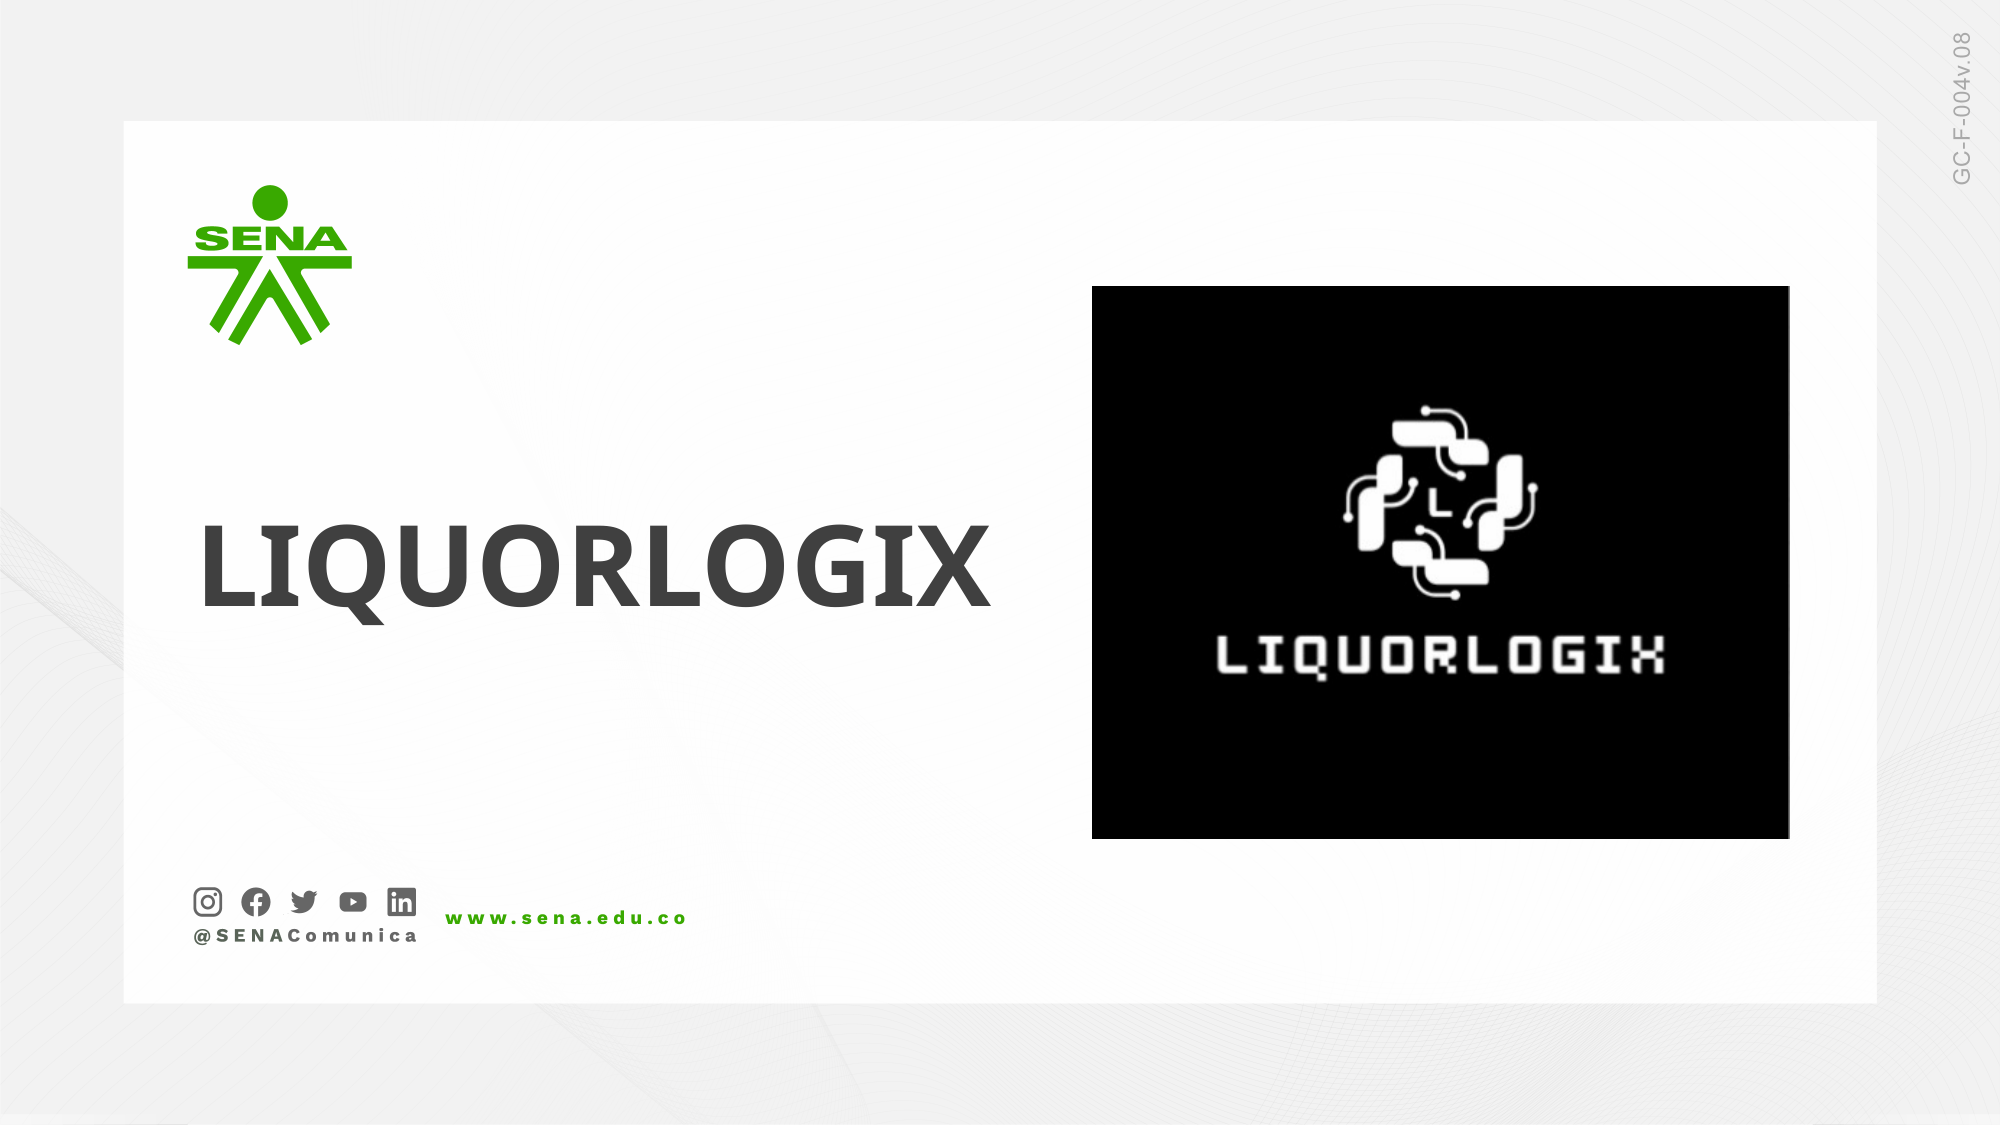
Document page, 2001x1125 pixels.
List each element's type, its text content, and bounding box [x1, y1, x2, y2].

picture [0, 0, 2000, 1125]
text_box LIQUORLOGIX [180, 486, 1084, 637]
